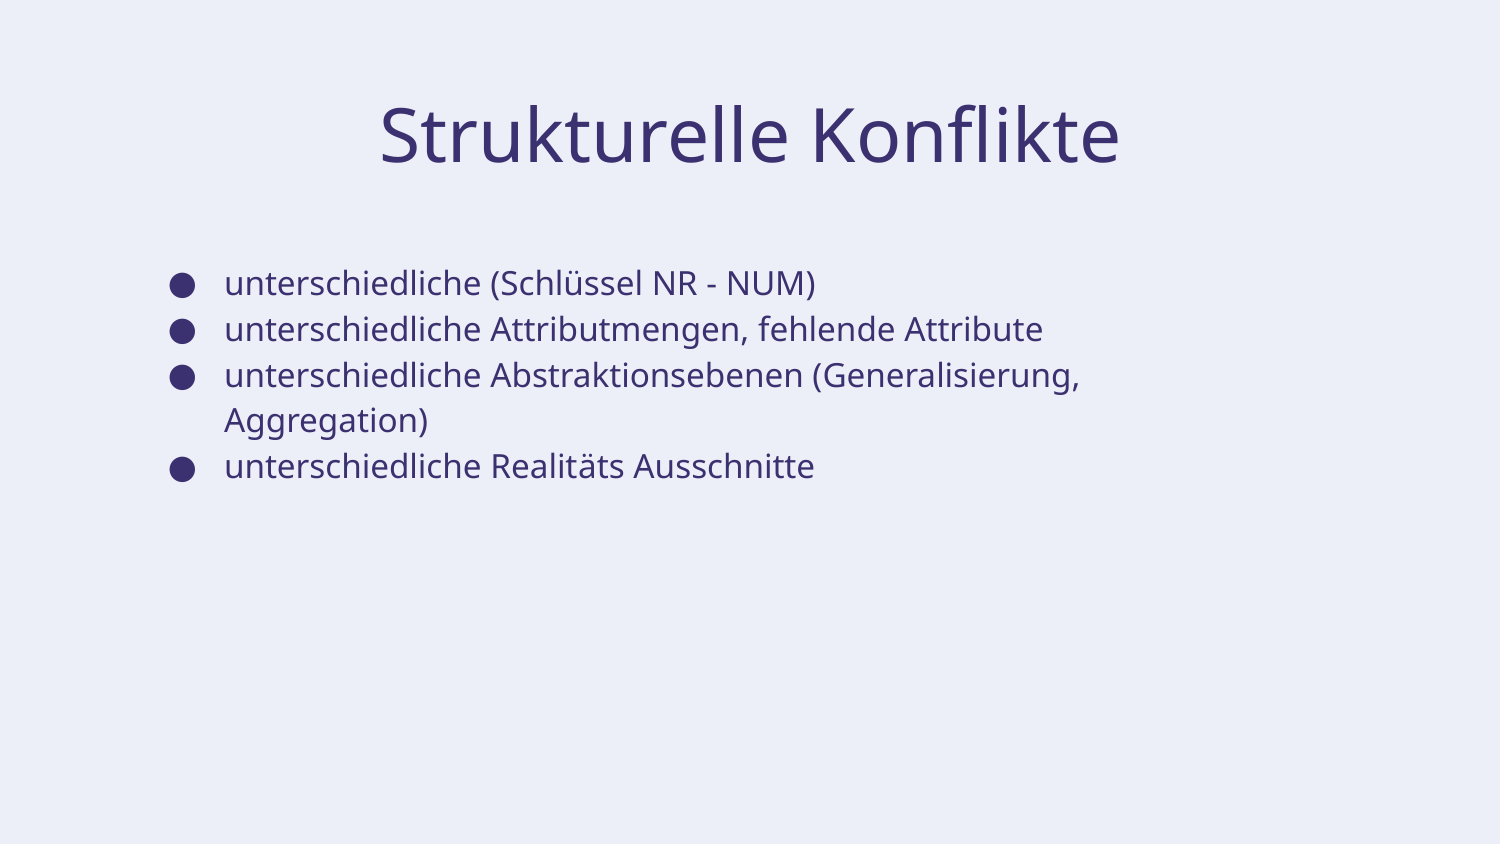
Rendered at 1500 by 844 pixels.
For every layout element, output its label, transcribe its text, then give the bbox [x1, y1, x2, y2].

title Strukturelle Konflikte [118, 72, 1383, 167]
subtitle unterschiedliche (Schlüssel NR - NUM) unterschiedliche Attributmengen, fehlende Attribute unterschiedliche Abstraktionsebenen (Generalisierung, Aggregation) unterschiedliche Realitäts Ausschnitte [134, 206, 1254, 745]
